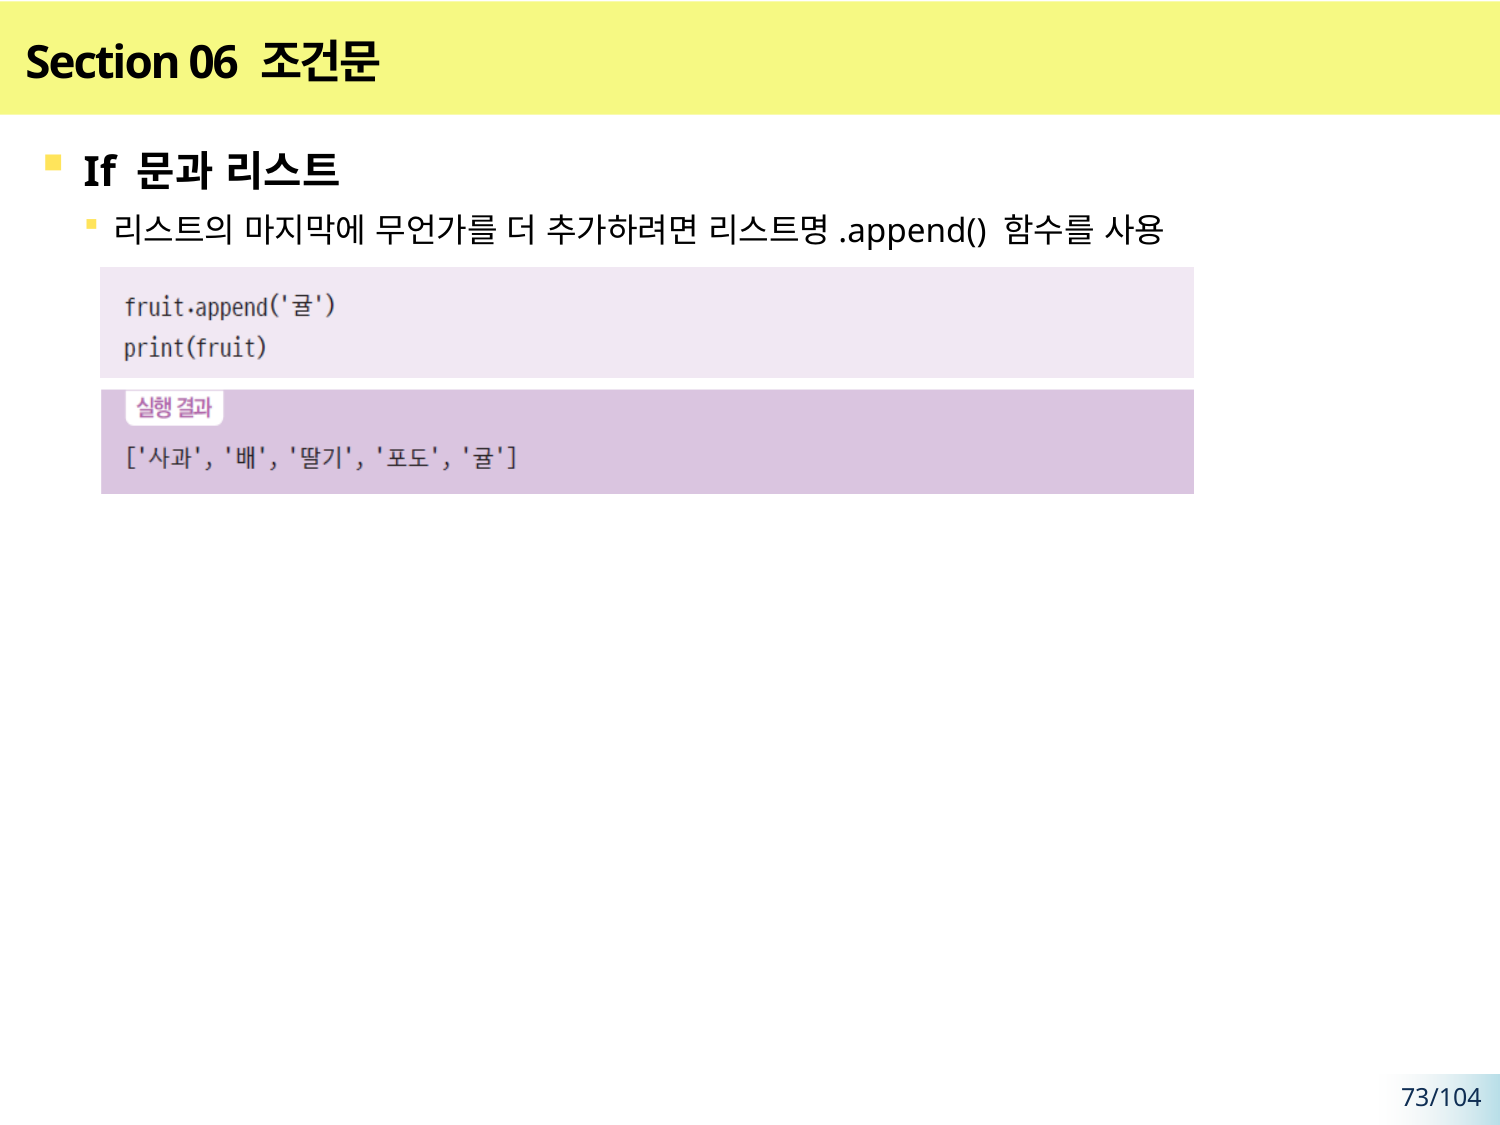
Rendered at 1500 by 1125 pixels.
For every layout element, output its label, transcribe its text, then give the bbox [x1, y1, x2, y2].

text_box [100, 266, 1195, 495]
list If 문과 리스트 리스트의 마지막에 무언가를 더 추가하려면 리스트명.append() 함수를 사용 [10, 126, 1481, 1057]
title Section 06 조건문 [10, 21, 1288, 99]
